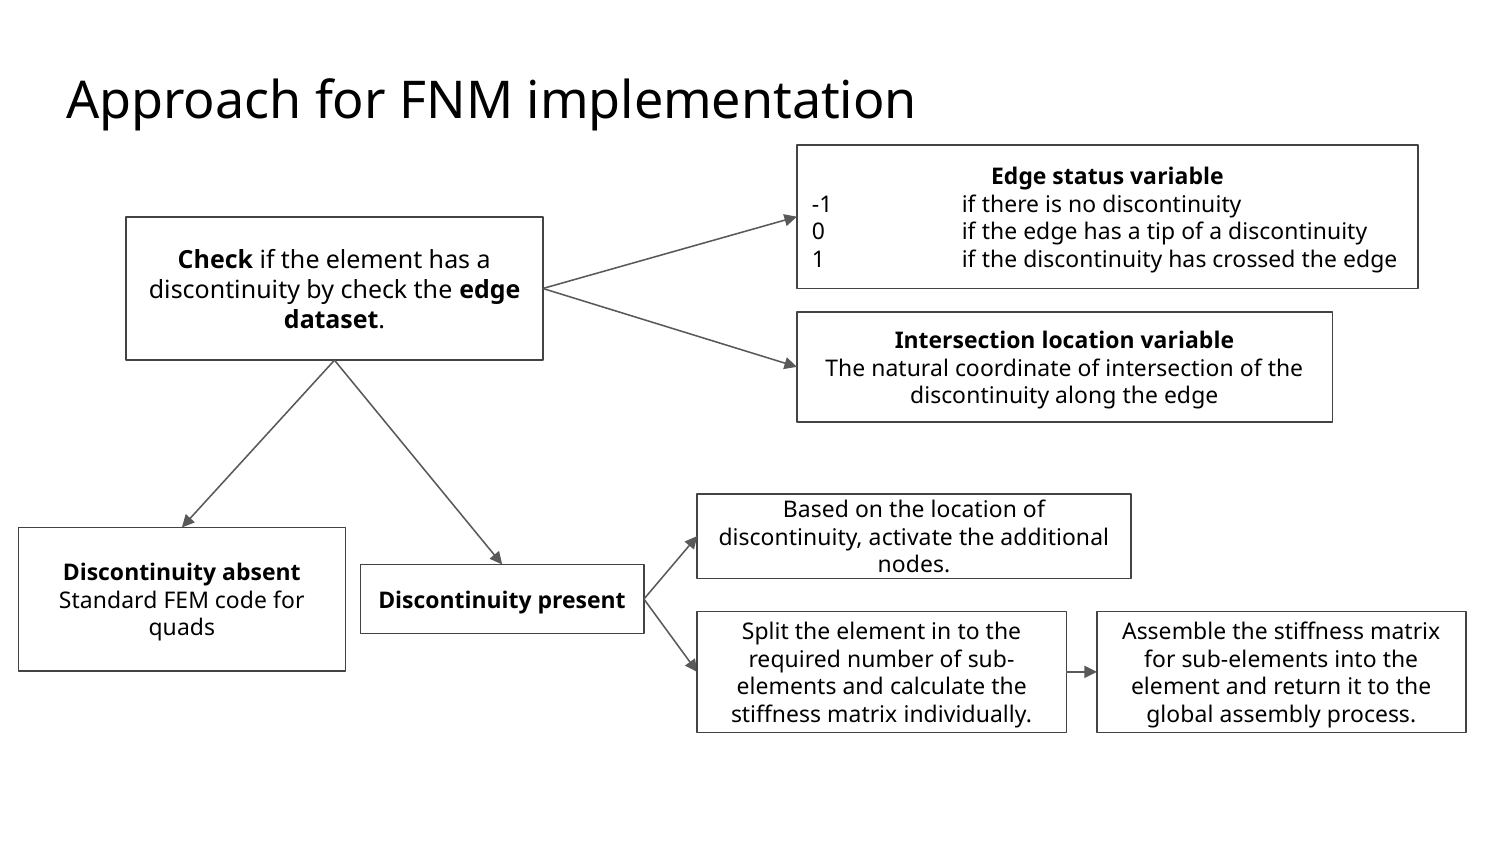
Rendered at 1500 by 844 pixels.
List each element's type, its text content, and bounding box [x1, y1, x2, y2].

text_box Intersection location variable The natural coordinate of intersection of the discontinuity along the edge [796, 311, 1333, 422]
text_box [334, 359, 503, 565]
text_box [181, 359, 333, 528]
title Approach for FNM implementation [51, 51, 1449, 146]
text_box Check if the element has a discontinuity by check the edge dataset. [126, 216, 541, 361]
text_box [542, 288, 798, 368]
text_box Based on the location of discontinuity, activate the additional nodes. [697, 493, 1131, 579]
text_box Split the element in to the required number of sub-elements and calculate the stiffness matrix individually. [697, 611, 1067, 733]
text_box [643, 607, 698, 673]
text_box Assemble the stiffness matrix for sub-elements into the element and return it to the global assembly process. [1096, 611, 1466, 733]
text_box Discontinuity absent Standard FEM code for quads [18, 527, 346, 671]
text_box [643, 535, 698, 600]
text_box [542, 216, 798, 287]
text_box Discontinuity present [360, 564, 638, 634]
text_box Edge status variable -1 if there is no discontinuity 0 if the edge has a tip of a discontinuity 1 if the discontinuity has crossed the edge [796, 145, 1419, 289]
